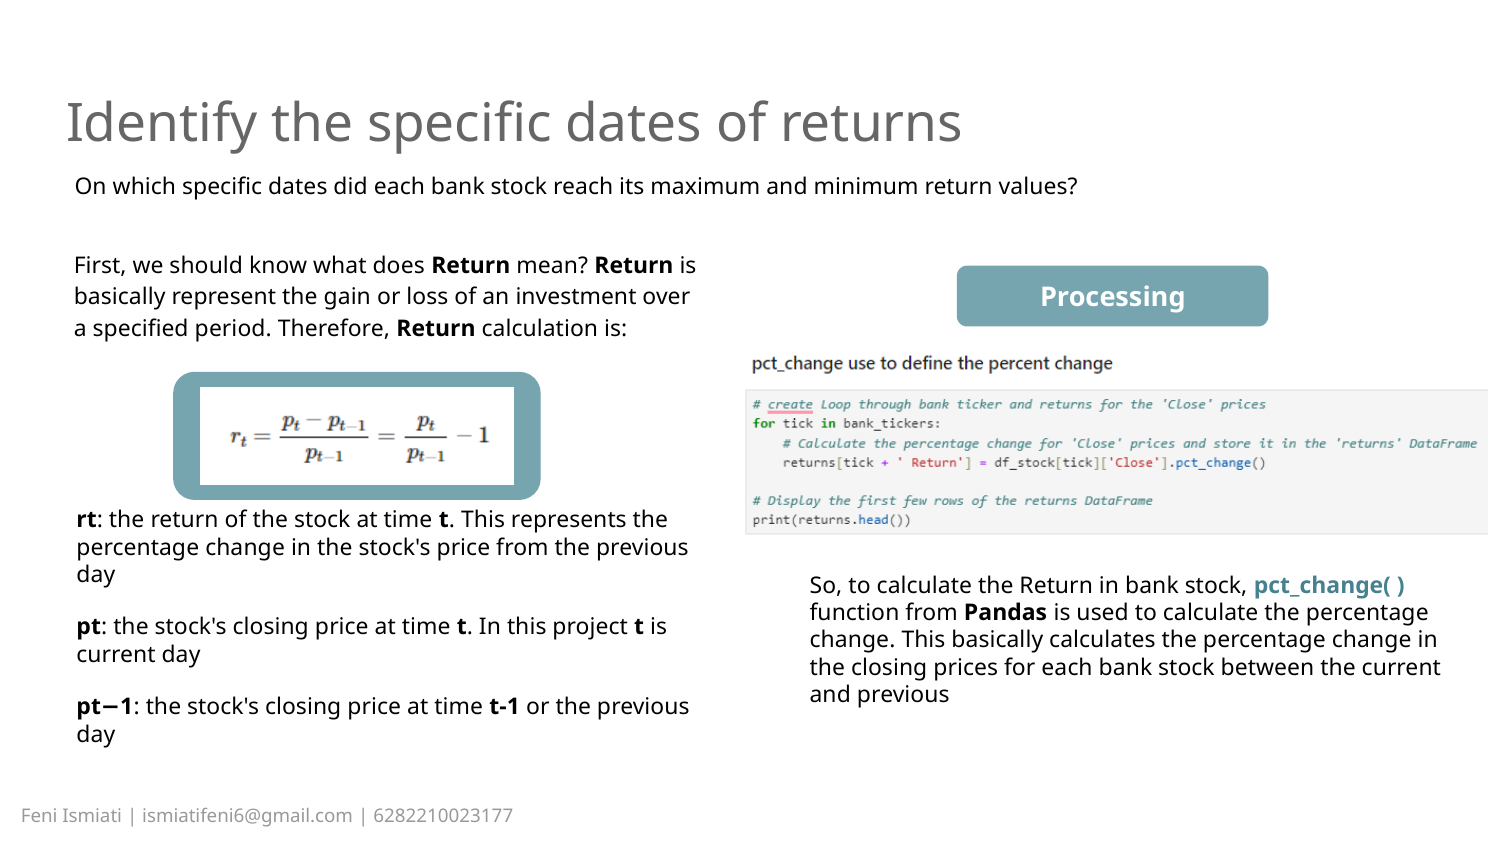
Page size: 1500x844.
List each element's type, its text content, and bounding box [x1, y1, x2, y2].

text_box Processing [956, 265, 1269, 327]
text_box So, to calculate the Return in bank stock, pct_change( ) function from Pandas is used to calculate the percentage change. This basically calculates the percentage change in the closing prices for each bank stock between the current and previous [786, 553, 1470, 724]
text_box On which specific dates did each bank stock reach its maximum and minimum return values? [57, 166, 1224, 201]
text_box rt​: the return of the stock at time t. This represents the percentage change in the stock's price from the previous day pt: the stock's closing price at time t. In this project t is current day pt−1​: the stock's closing price at time t-1 or the previous day [51, 518, 727, 733]
picture [737, 343, 1488, 543]
title Identify the specific dates of returns [51, 72, 1449, 167]
text_box [173, 371, 541, 500]
text_box First, we should know what does Return mean? Return is basically represent the gain or loss of an investment over a specified period. Therefore, Return calculation is: [51, 215, 727, 372]
picture [200, 387, 514, 485]
text_box Feni Ismiati | ismiatifeni6@gmail.com | 6282210023177 [4, 799, 548, 833]
